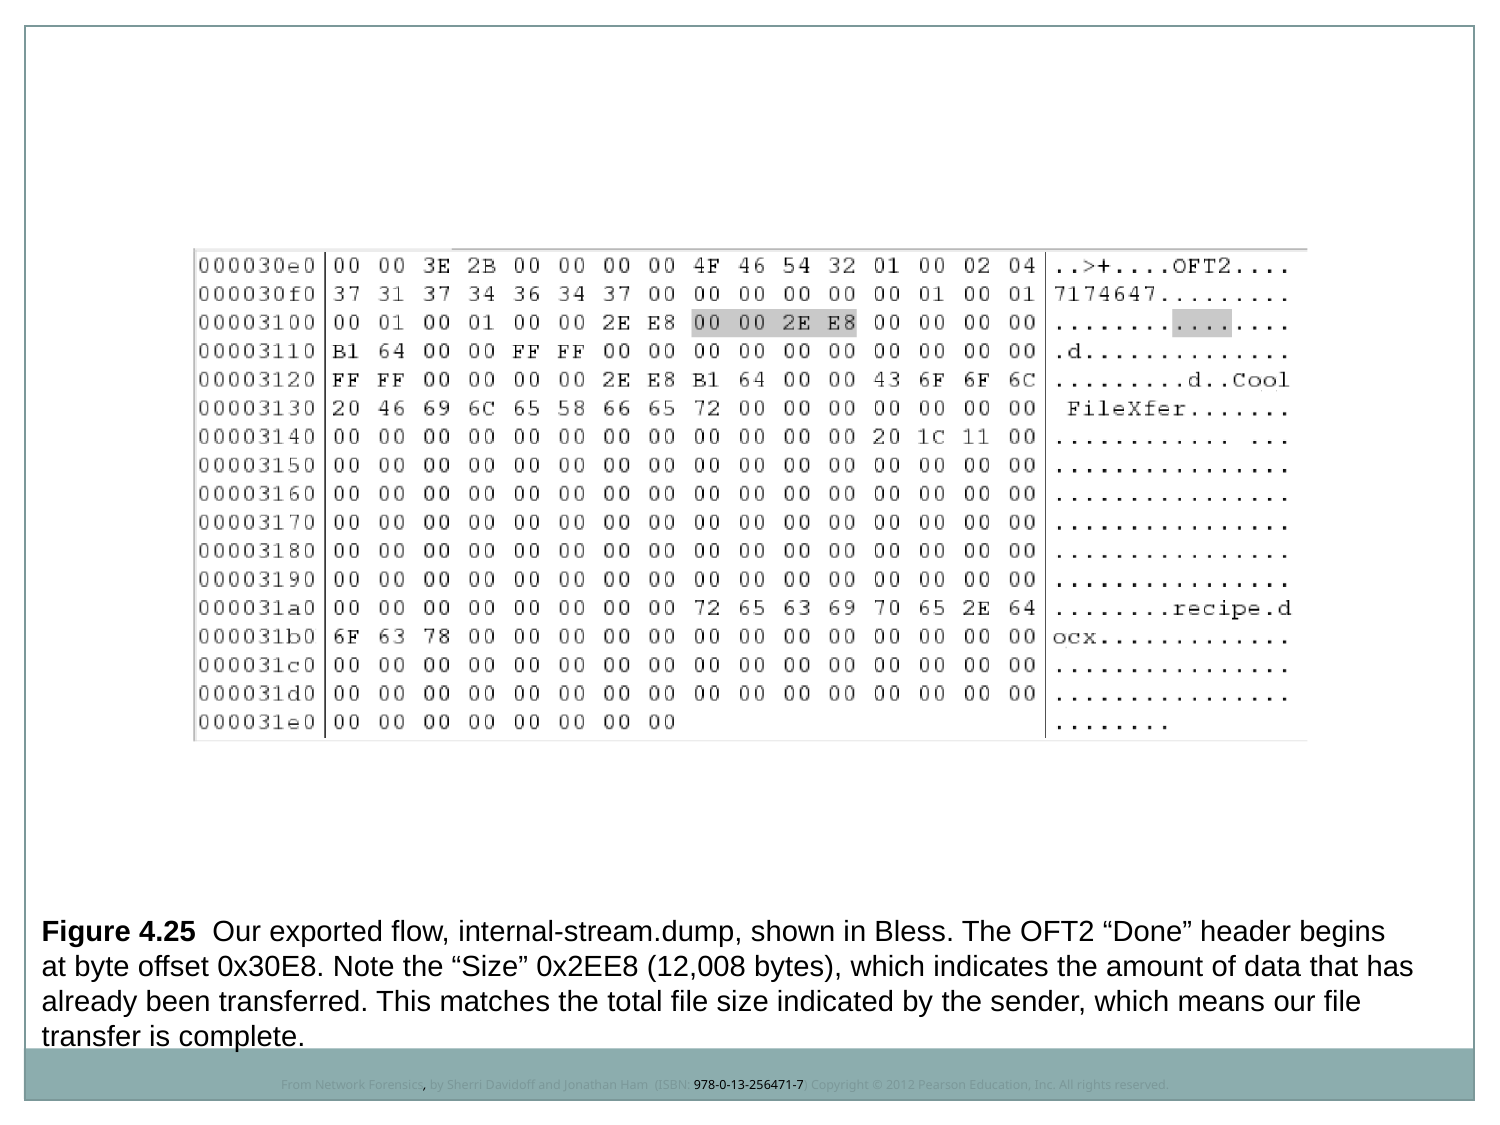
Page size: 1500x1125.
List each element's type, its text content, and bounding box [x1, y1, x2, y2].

text_box Figure 4.25 Our exported flow, internal-stream.dump, shown in Bless. The OFT2 “Done” header begins at byte offset 0x30E8. Note the “Size” 0x2EE8 (12,008 bytes), which indicates the amount of data that has already been transferred. This matches the total file size indicated by the sender, which means our file transfer is complete. [26, 904, 1435, 1052]
picture [172, 226, 1328, 762]
title From Network Forensics, by Sherri Davidoff and Jonathan Ham (ISBN: 978-0-13-256471-7) Copyright © 2012 Pearson Education, Inc. All rights reserved. [0, 1062, 1450, 1100]
